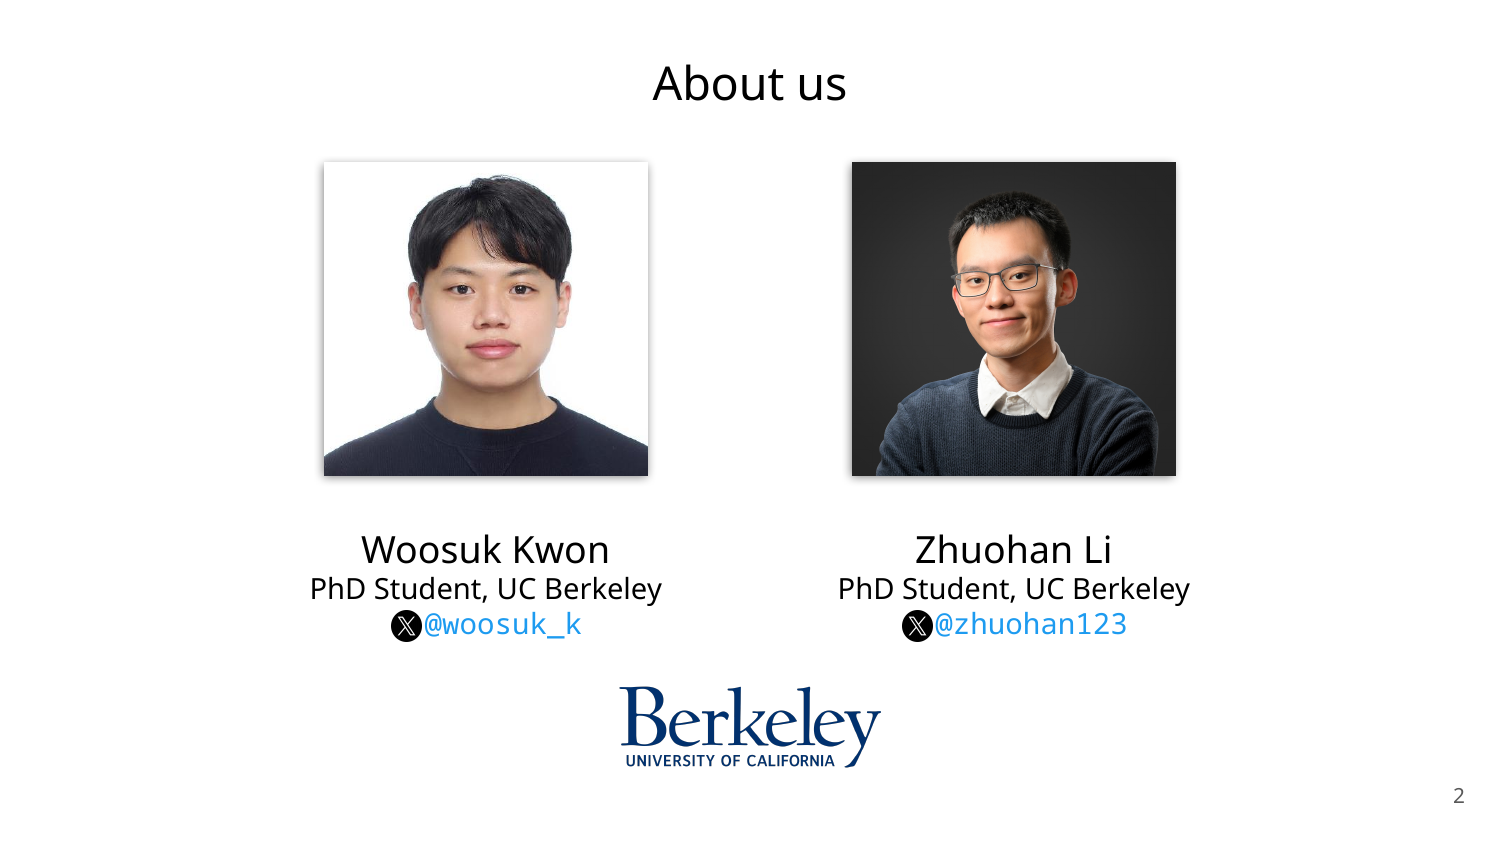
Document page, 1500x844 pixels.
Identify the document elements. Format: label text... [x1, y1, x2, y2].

picture [323, 162, 648, 477]
slide_number ‹#› [1389, 764, 1480, 830]
title About us [51, 35, 1449, 130]
text_box Woosuk Kwon PhD Student, UC Berkeley @woosuk_k [283, 510, 689, 594]
picture [901, 610, 933, 642]
picture [618, 684, 882, 769]
picture [390, 610, 422, 642]
picture [852, 162, 1177, 477]
text_box Zhuohan Li PhD Student, UC Berkeley @zhuohan123 [811, 510, 1217, 594]
